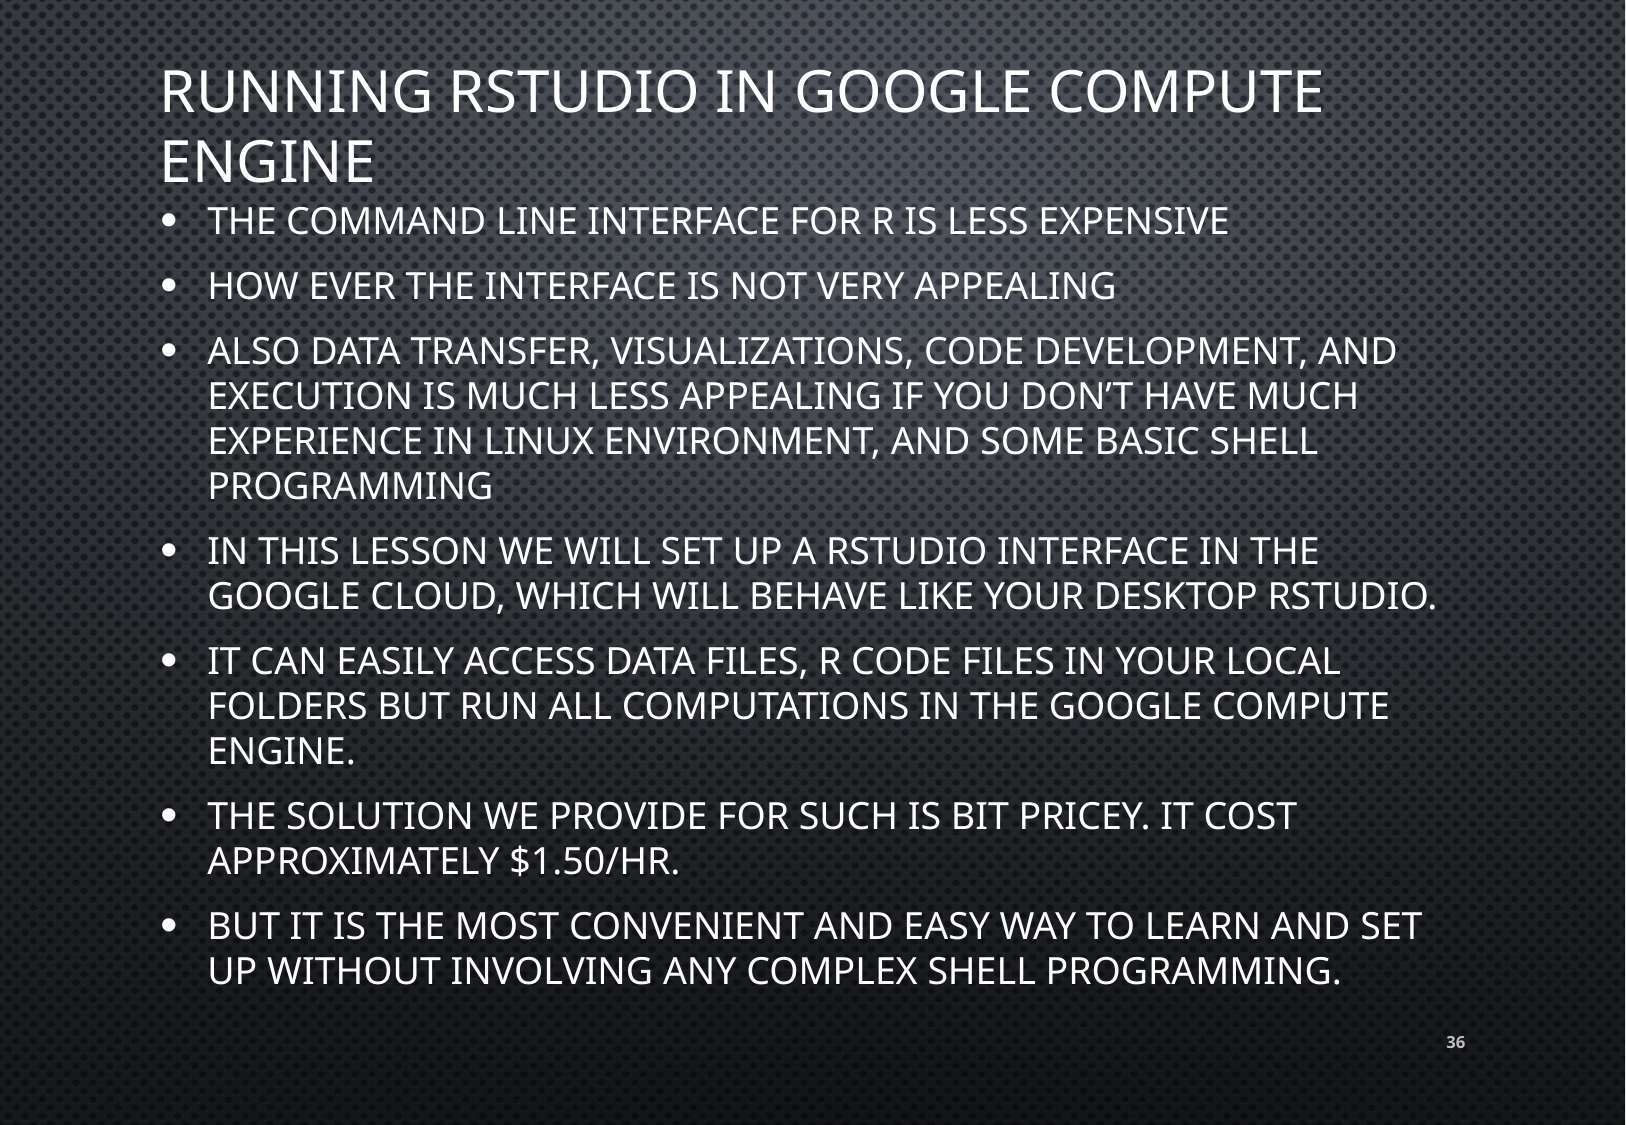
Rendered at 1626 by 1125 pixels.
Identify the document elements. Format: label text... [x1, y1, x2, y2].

list The command line interface for r is less expensive How ever the interface is not very appealing Also data transfer, visualizations, code development, and execution is much less appealing if you don’t have much experience in linux environment, and some basic shell programming in this lesson we will set up a rstudio interface in the google cloud, which will behave like your desktop rstudio. It can easily access data files, R code files in your local folders but run all computations in the google compute engine. The solution we provide for such is bit pricey. It cost approximately $1.50/hr. But it is the most convenient and easy way to learn and set up without involving any complex shell programming. [145, 187, 1481, 1001]
slide_number 36 [1406, 1013, 1481, 1074]
title Running Rstudio in google compute engine [145, 36, 1480, 187]
